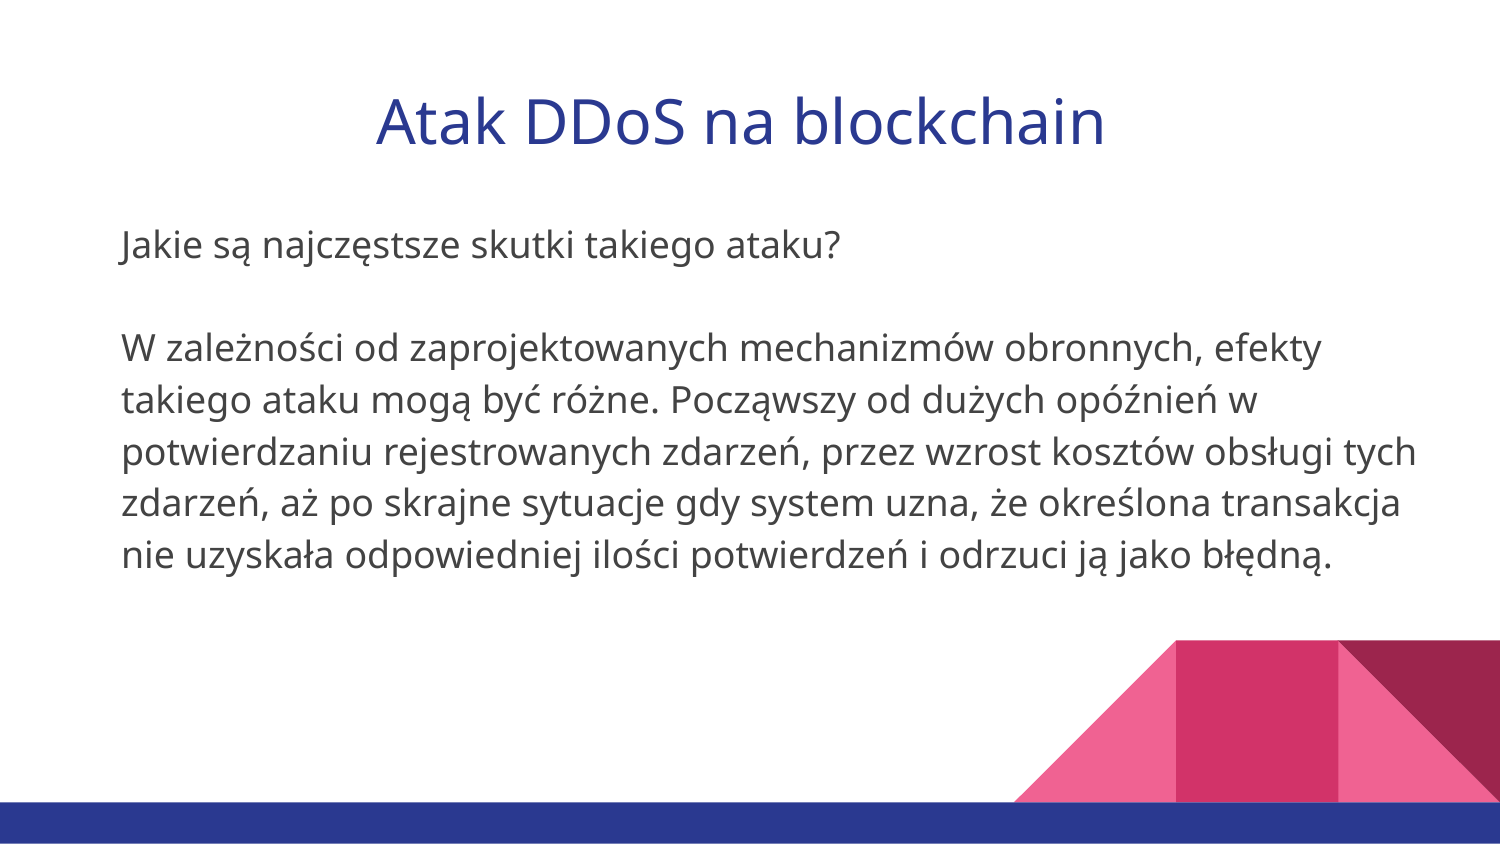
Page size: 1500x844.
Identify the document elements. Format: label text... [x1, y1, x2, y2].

title Atak DDoS na blockchain [51, 67, 1449, 167]
list Jakie są najczęstsze skutki takiego ataku? W zależności od zaprojektowanych mechanizmów obronnych, efekty takiego ataku mogą być różne. Począwszy od dużych opóźnień w potwierdzaniu rejestrowanych zdarzeń, przez wzrost kosztów obsługi tych zdarzeń, aż po skrajne sytuacje gdy system uzna, że określona transakcja nie uzyskała odpowiedniej ilości potwierdzeń i odrzuci ją jako błędną. [87, 198, 1438, 747]
